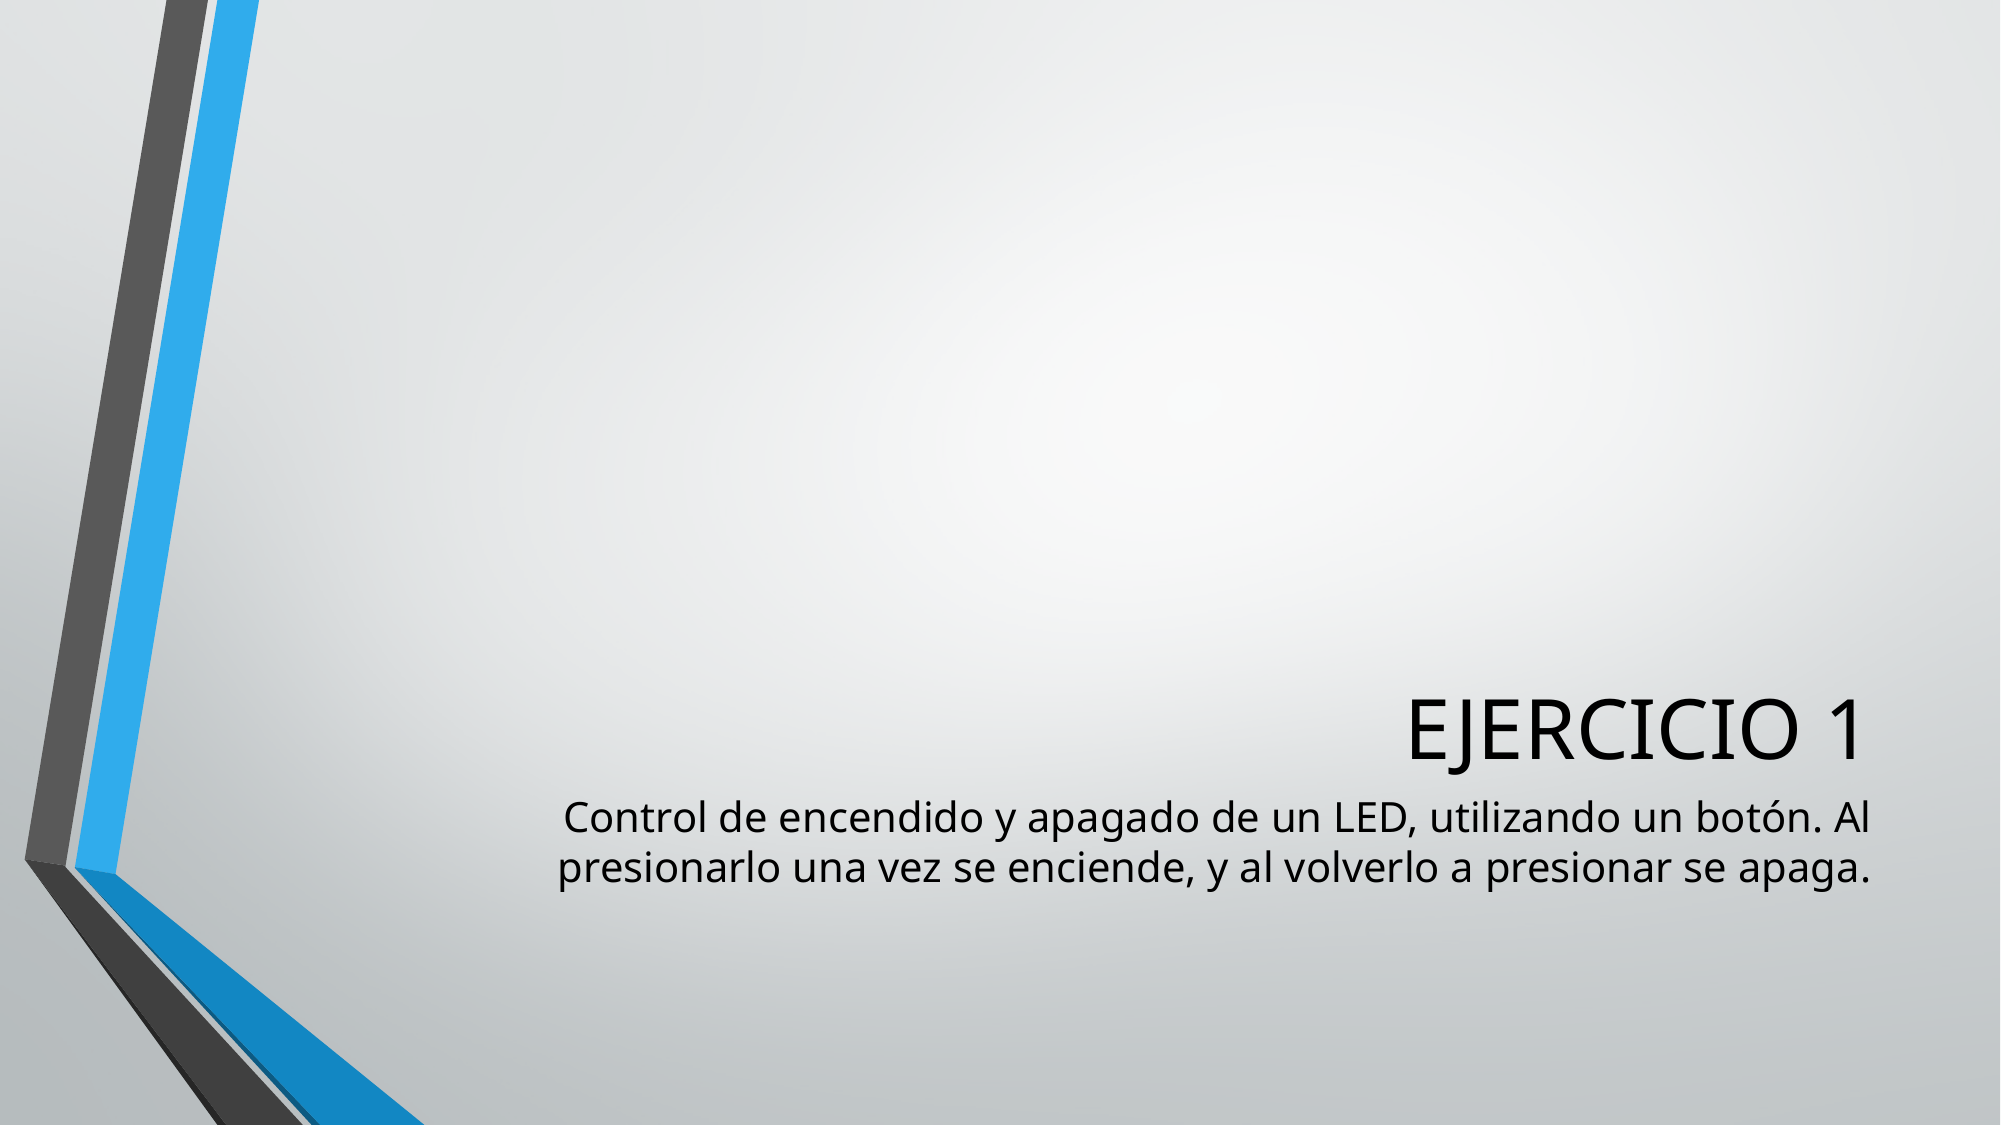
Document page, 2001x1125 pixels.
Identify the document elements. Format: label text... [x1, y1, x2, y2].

list Control de encendido y apagado de un LED, utilizando un botón. Al presionarlo una vez se enciende, y al volverlo a presionar se apaga. [421, 783, 1887, 925]
title EJERCICIO 1 [421, 437, 1887, 783]
